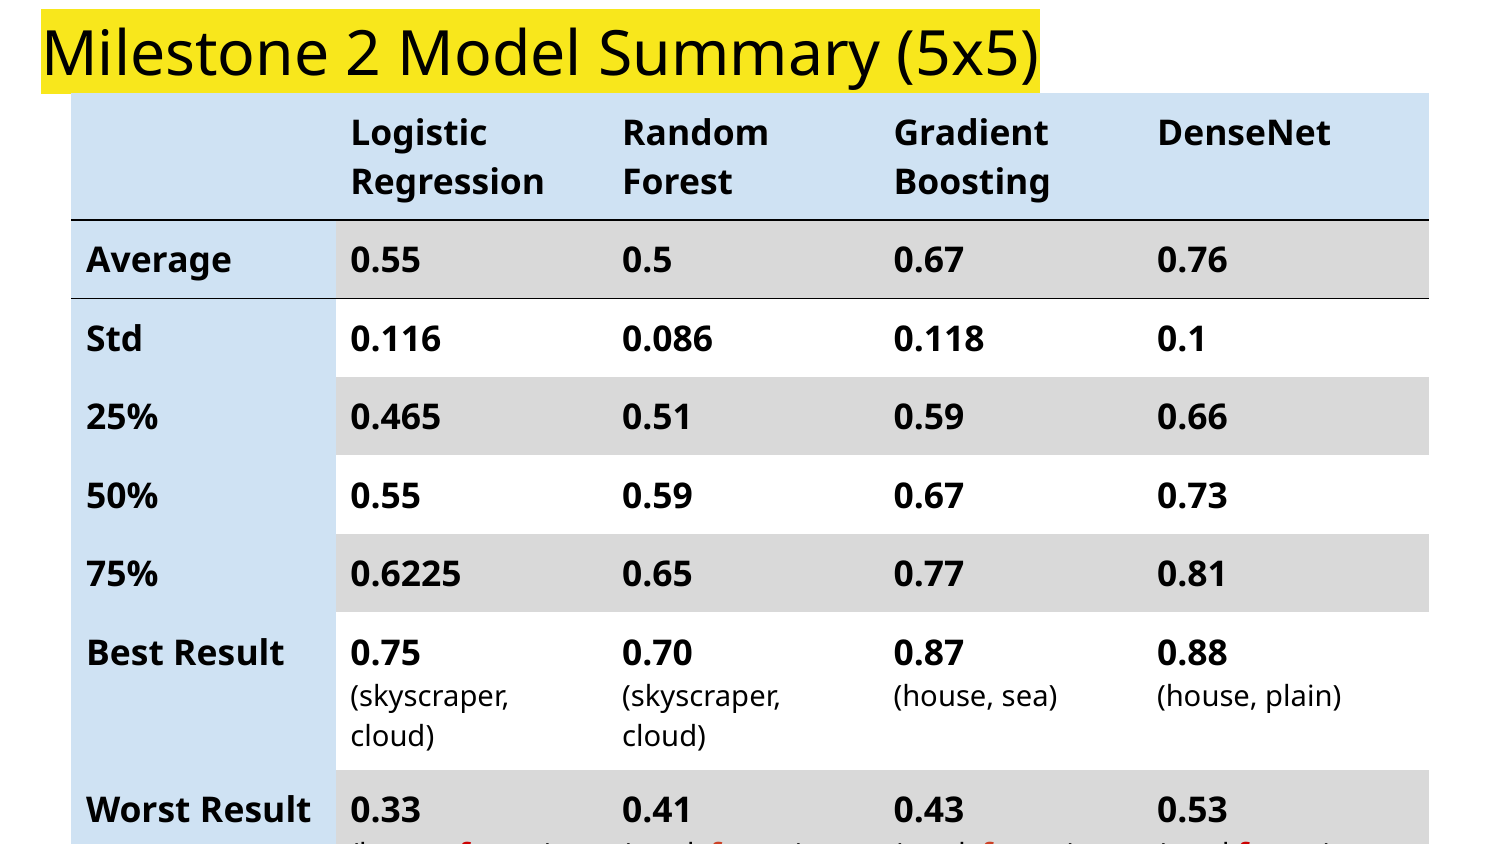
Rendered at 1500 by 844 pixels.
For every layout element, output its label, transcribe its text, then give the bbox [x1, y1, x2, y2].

table_cell 0.465 [336, 377, 607, 455]
table_cell Average [71, 221, 336, 298]
table_cell 0.76 [1142, 221, 1429, 298]
table_cell 50% [71, 455, 336, 534]
table_cell 0.67 [879, 221, 1142, 298]
table_cell 0.77 [879, 534, 1142, 612]
table_cell 0.65 [607, 534, 879, 612]
table_header Random Forest [607, 93, 879, 219]
table_cell 0.55 [336, 221, 607, 298]
table_header [71, 93, 336, 219]
table_cell 0.88 (house, plain) [1142, 612, 1429, 770]
table_cell 0.53 (road,forest) [1142, 770, 1429, 844]
table_cell 25% [71, 377, 336, 455]
table_header Logistic Regression [336, 93, 607, 219]
table_cell 0.1 [1142, 299, 1429, 377]
table_cell 0.51 [607, 377, 879, 455]
table_cell 0.6225 [336, 534, 607, 612]
table_cell 0.118 [879, 299, 1142, 377]
table_cell 0.59 [879, 377, 1142, 455]
table_cell 0.66 [1142, 377, 1429, 455]
table_cell Worst Result [71, 770, 336, 844]
table_cell 0.41 (road, forest) [607, 770, 879, 844]
table_cell 0.5 [607, 221, 879, 298]
table_cell 0.116 [336, 299, 607, 377]
table_cell 0.70 (skyscraper, cloud) [607, 612, 879, 770]
table_cell 0.87 (house, sea) [879, 612, 1142, 770]
table_cell 0.086 [607, 299, 879, 377]
table_cell Std [71, 299, 336, 377]
table_cell 0.59 [607, 455, 879, 534]
table_cell 0.43 (road, forest) [879, 770, 1142, 844]
title Milestone 2 Model Summary (5x5) [26, 0, 1424, 92]
table_cell 0.75 (skyscraper, cloud) [336, 612, 607, 770]
table_cell 0.81 [1142, 534, 1429, 612]
table_header DenseNet [1142, 93, 1429, 219]
table_cell 0.33 (house, forest) [336, 770, 607, 844]
table_cell 0.73 [1142, 455, 1429, 534]
table_cell 0.55 [336, 455, 607, 534]
table_cell 0.67 [879, 455, 1142, 534]
table_cell Best Result [71, 612, 336, 770]
table_cell 75% [71, 534, 336, 612]
table_header Gradient Boosting [879, 93, 1142, 219]
